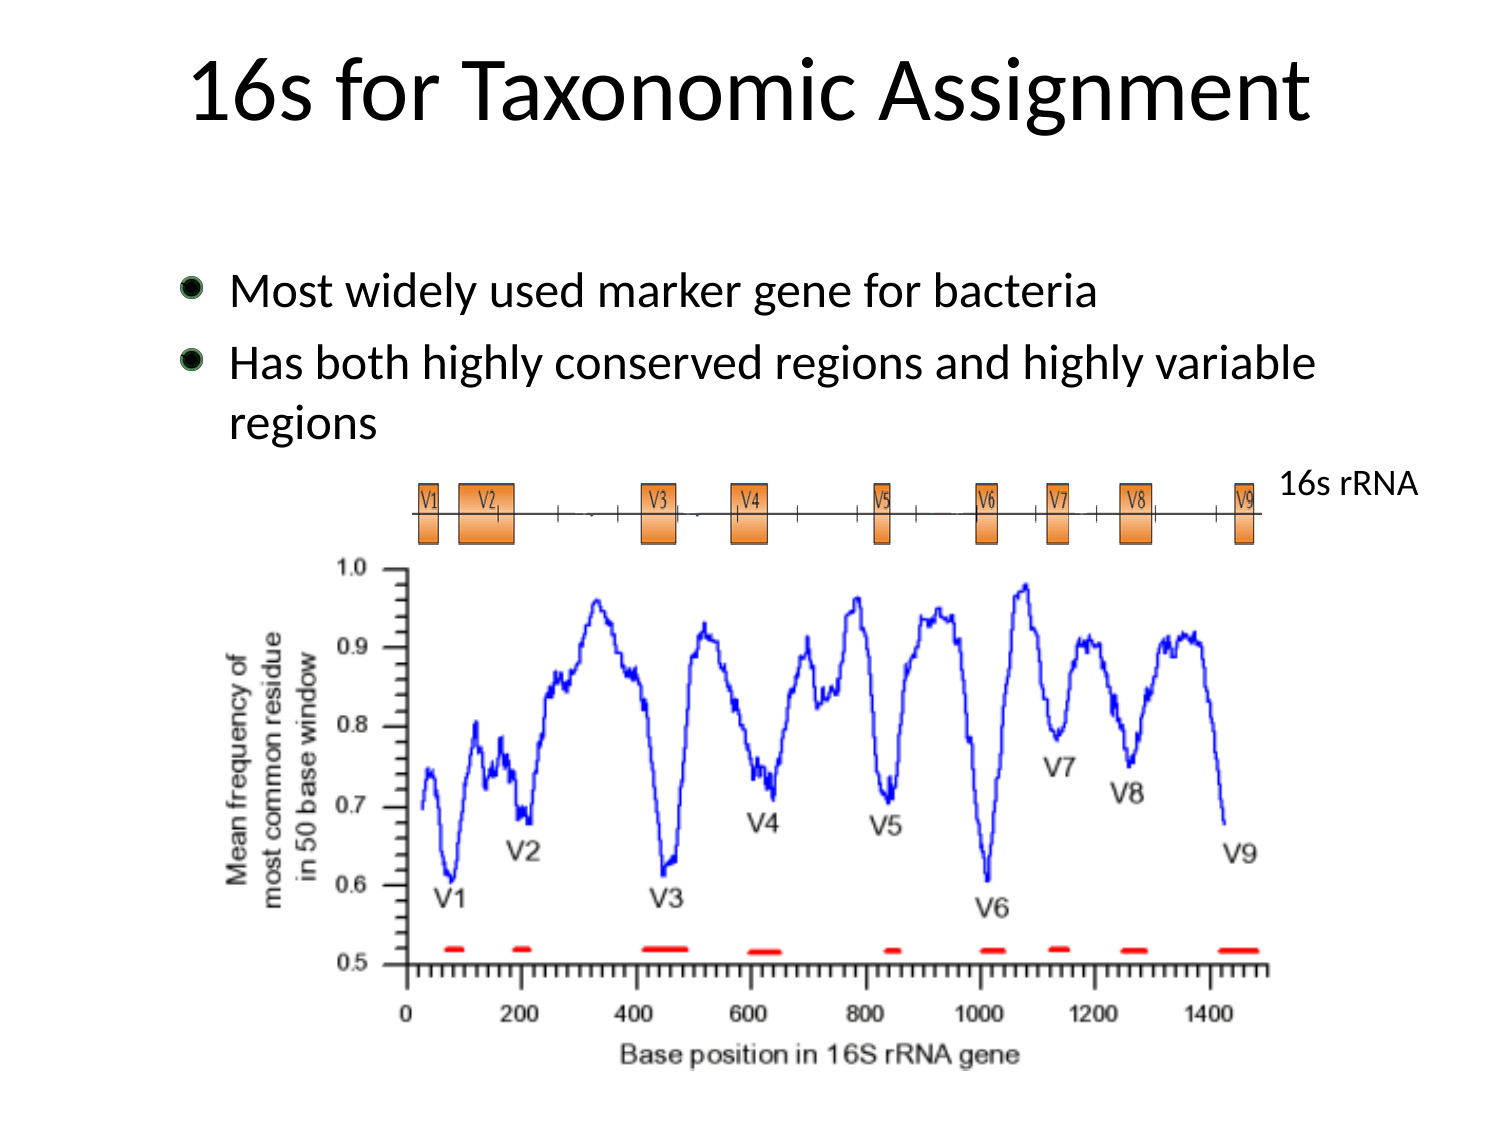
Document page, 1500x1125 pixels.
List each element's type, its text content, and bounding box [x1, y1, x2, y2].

text_box 16s for Taxonomic Assignment [75, 21, 1425, 257]
text_box 16s rRNA [1263, 449, 1434, 511]
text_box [412, 462, 1263, 554]
text_box Most widely used marker gene for bacteria Has both highly conserved regions and highly variable regions [150, 257, 1345, 905]
picture [180, 348, 203, 371]
picture [220, 548, 1276, 1071]
picture [180, 276, 203, 299]
